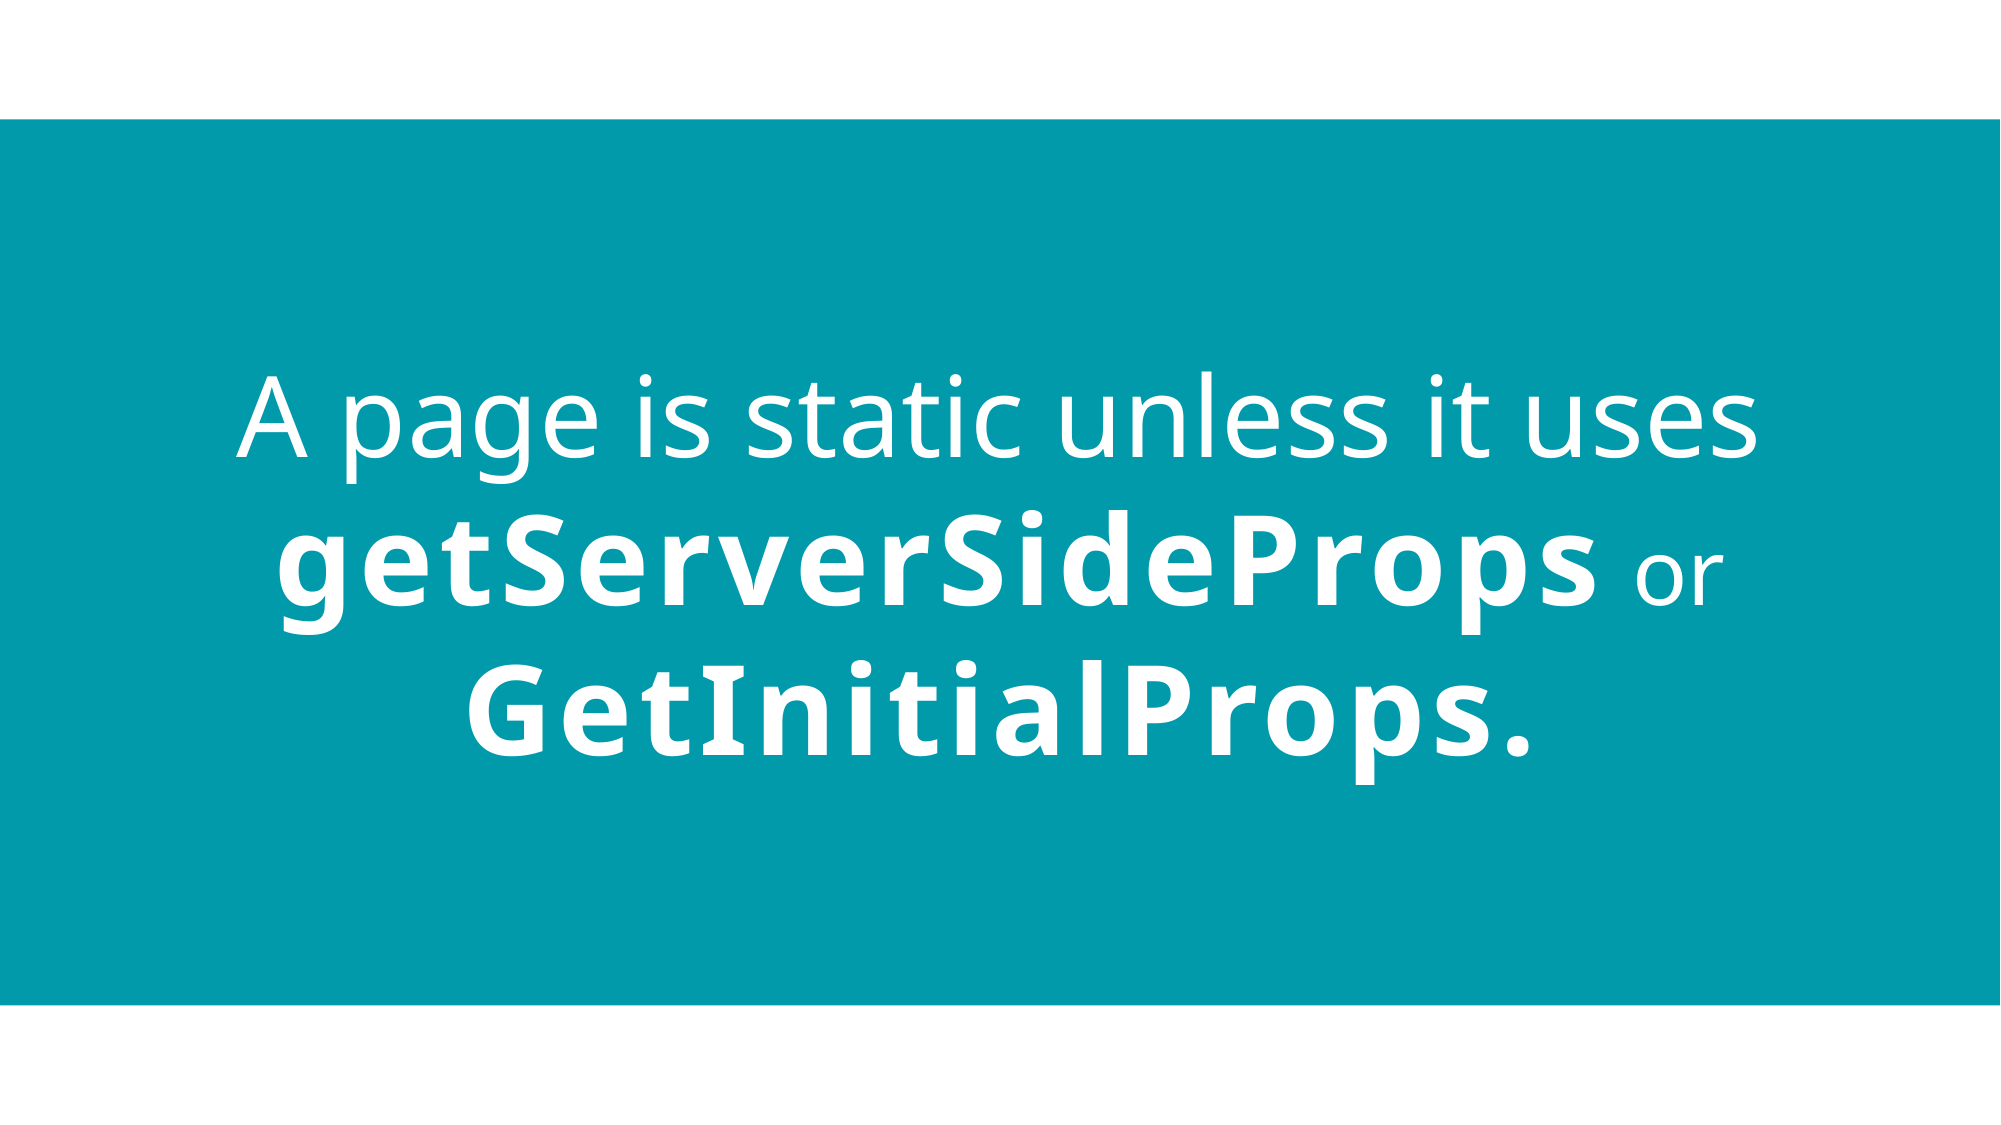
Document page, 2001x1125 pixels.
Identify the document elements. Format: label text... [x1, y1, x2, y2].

text_box A page is static unless it uses getServerSideProps or GetInitialProps. [0, 118, 2000, 1006]
